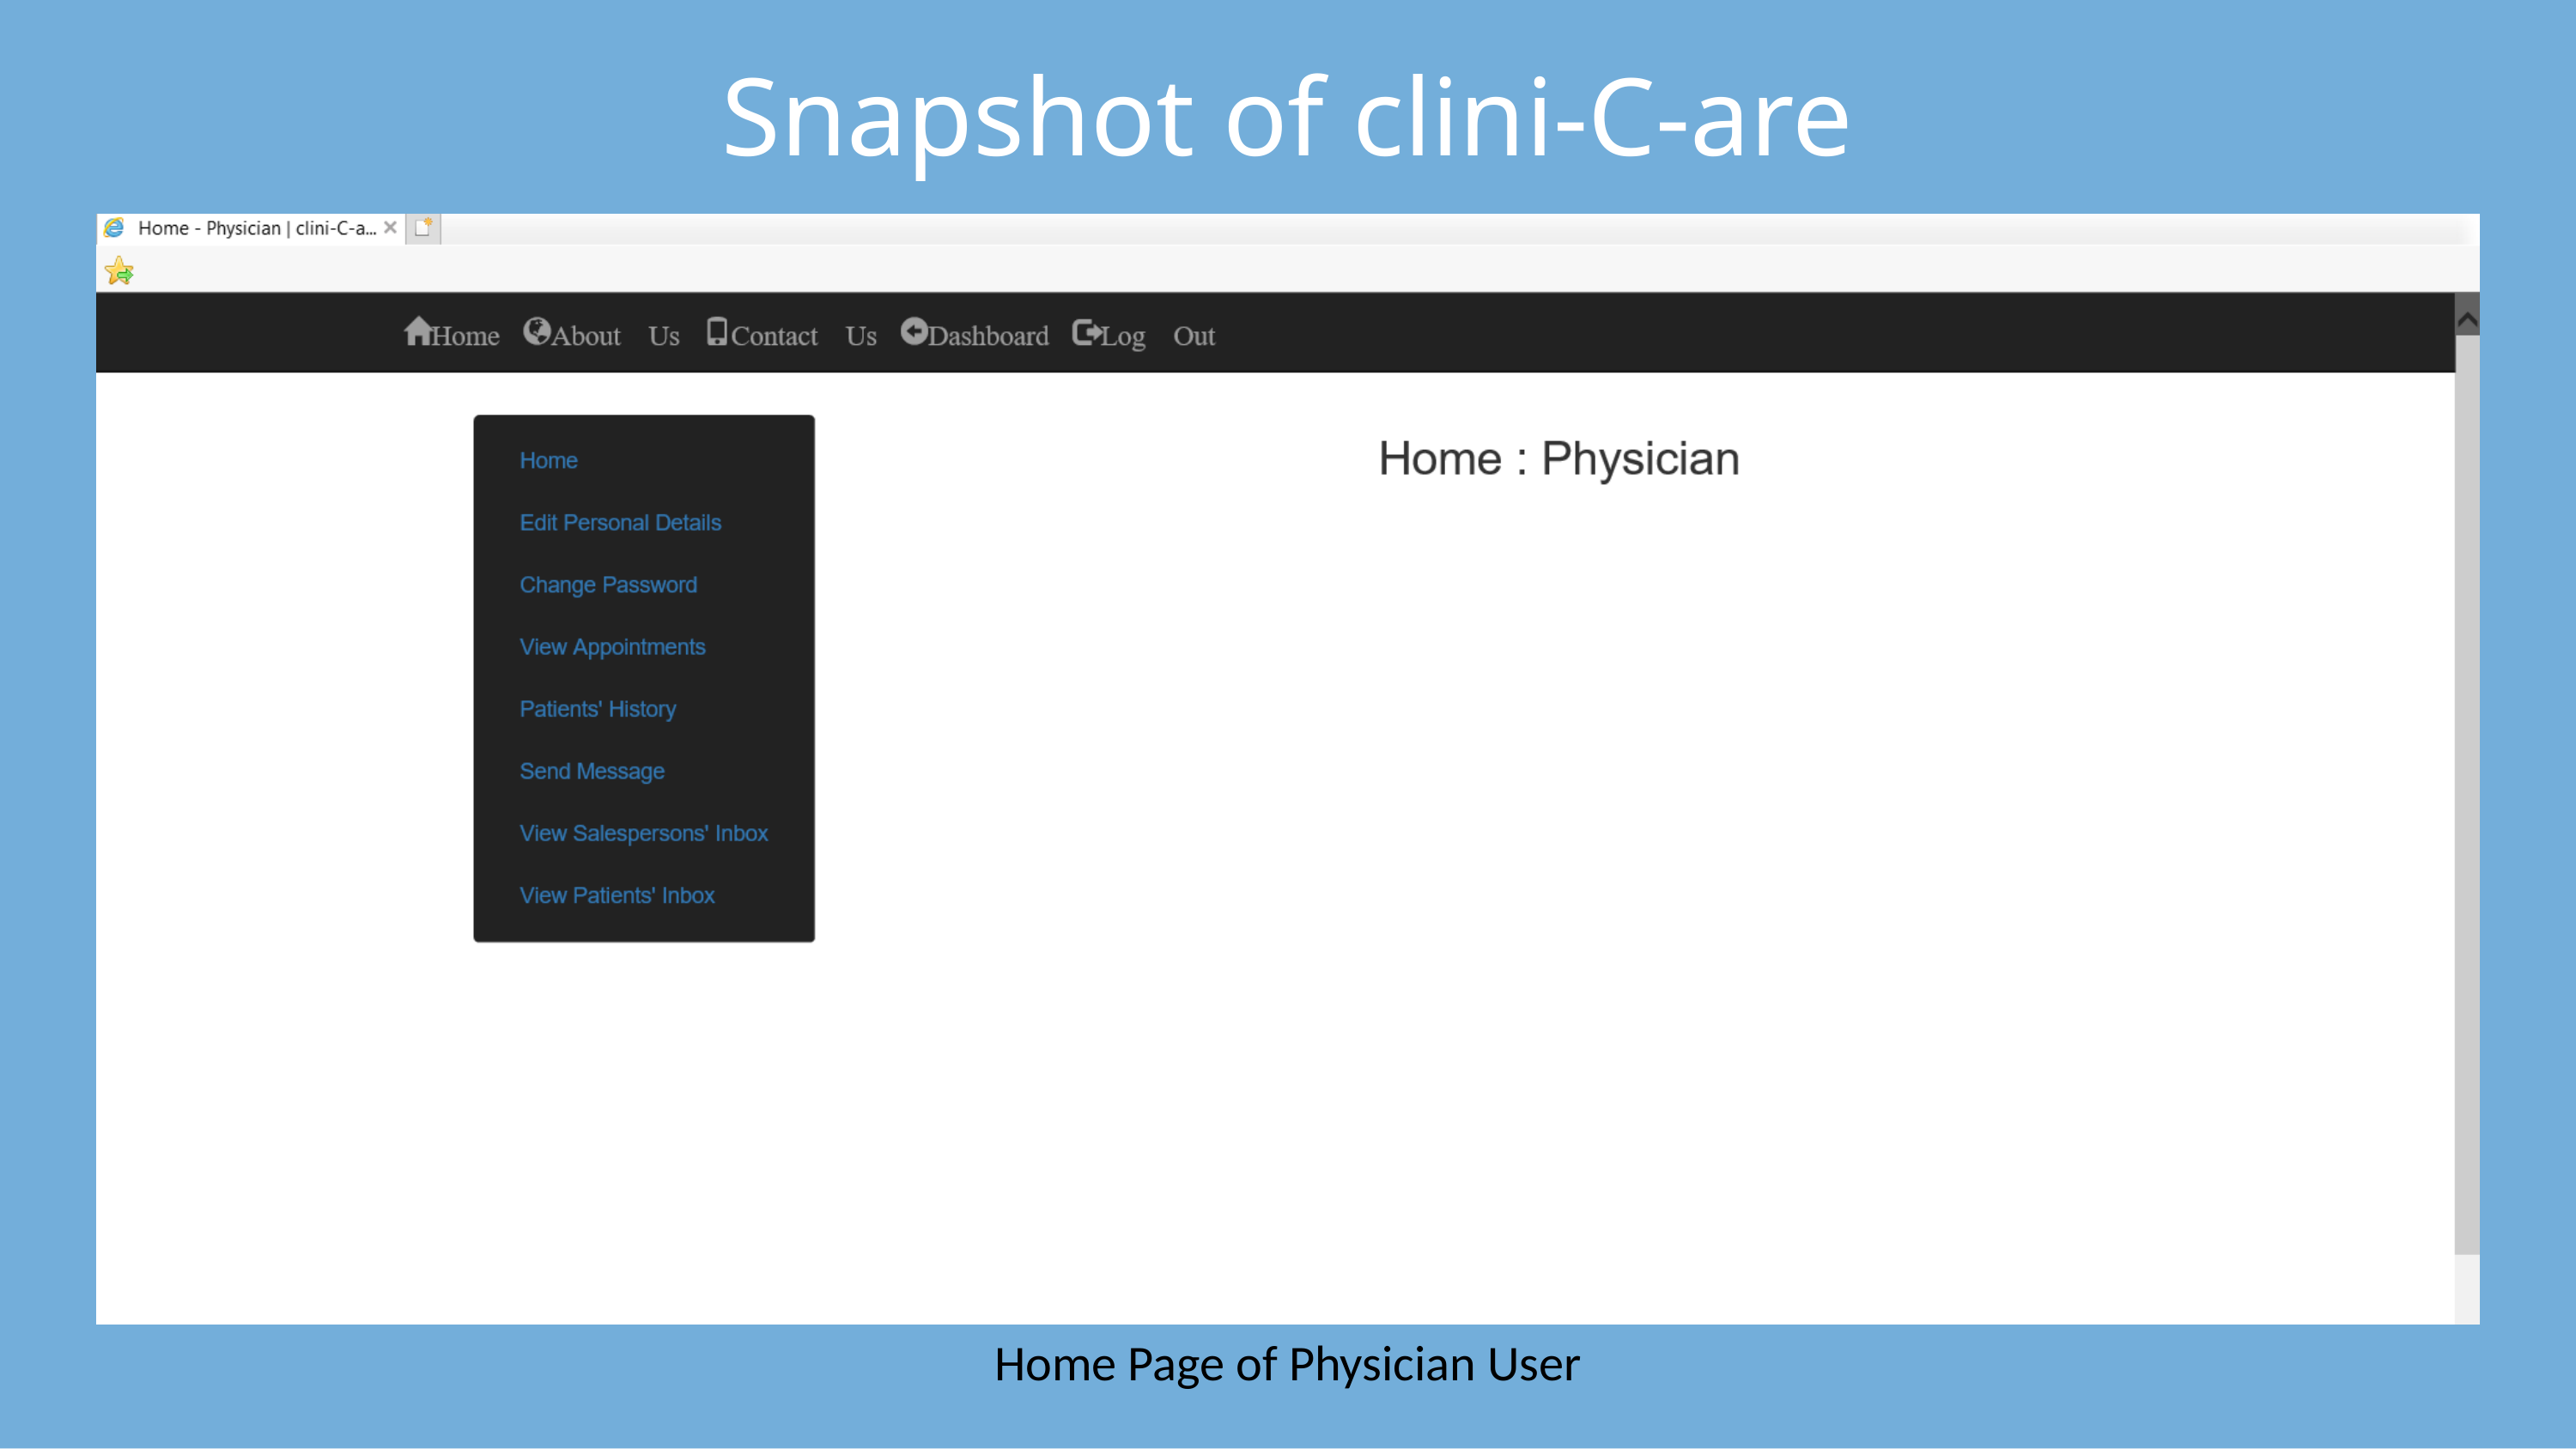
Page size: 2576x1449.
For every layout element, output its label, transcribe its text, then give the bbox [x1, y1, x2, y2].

picture [96, 214, 2480, 1325]
title Snapshot of clini-C-are [623, 48, 1953, 179]
text_box Home Page of Physician User [928, 1334, 1648, 1397]
text_box [0, 0, 2576, 1449]
